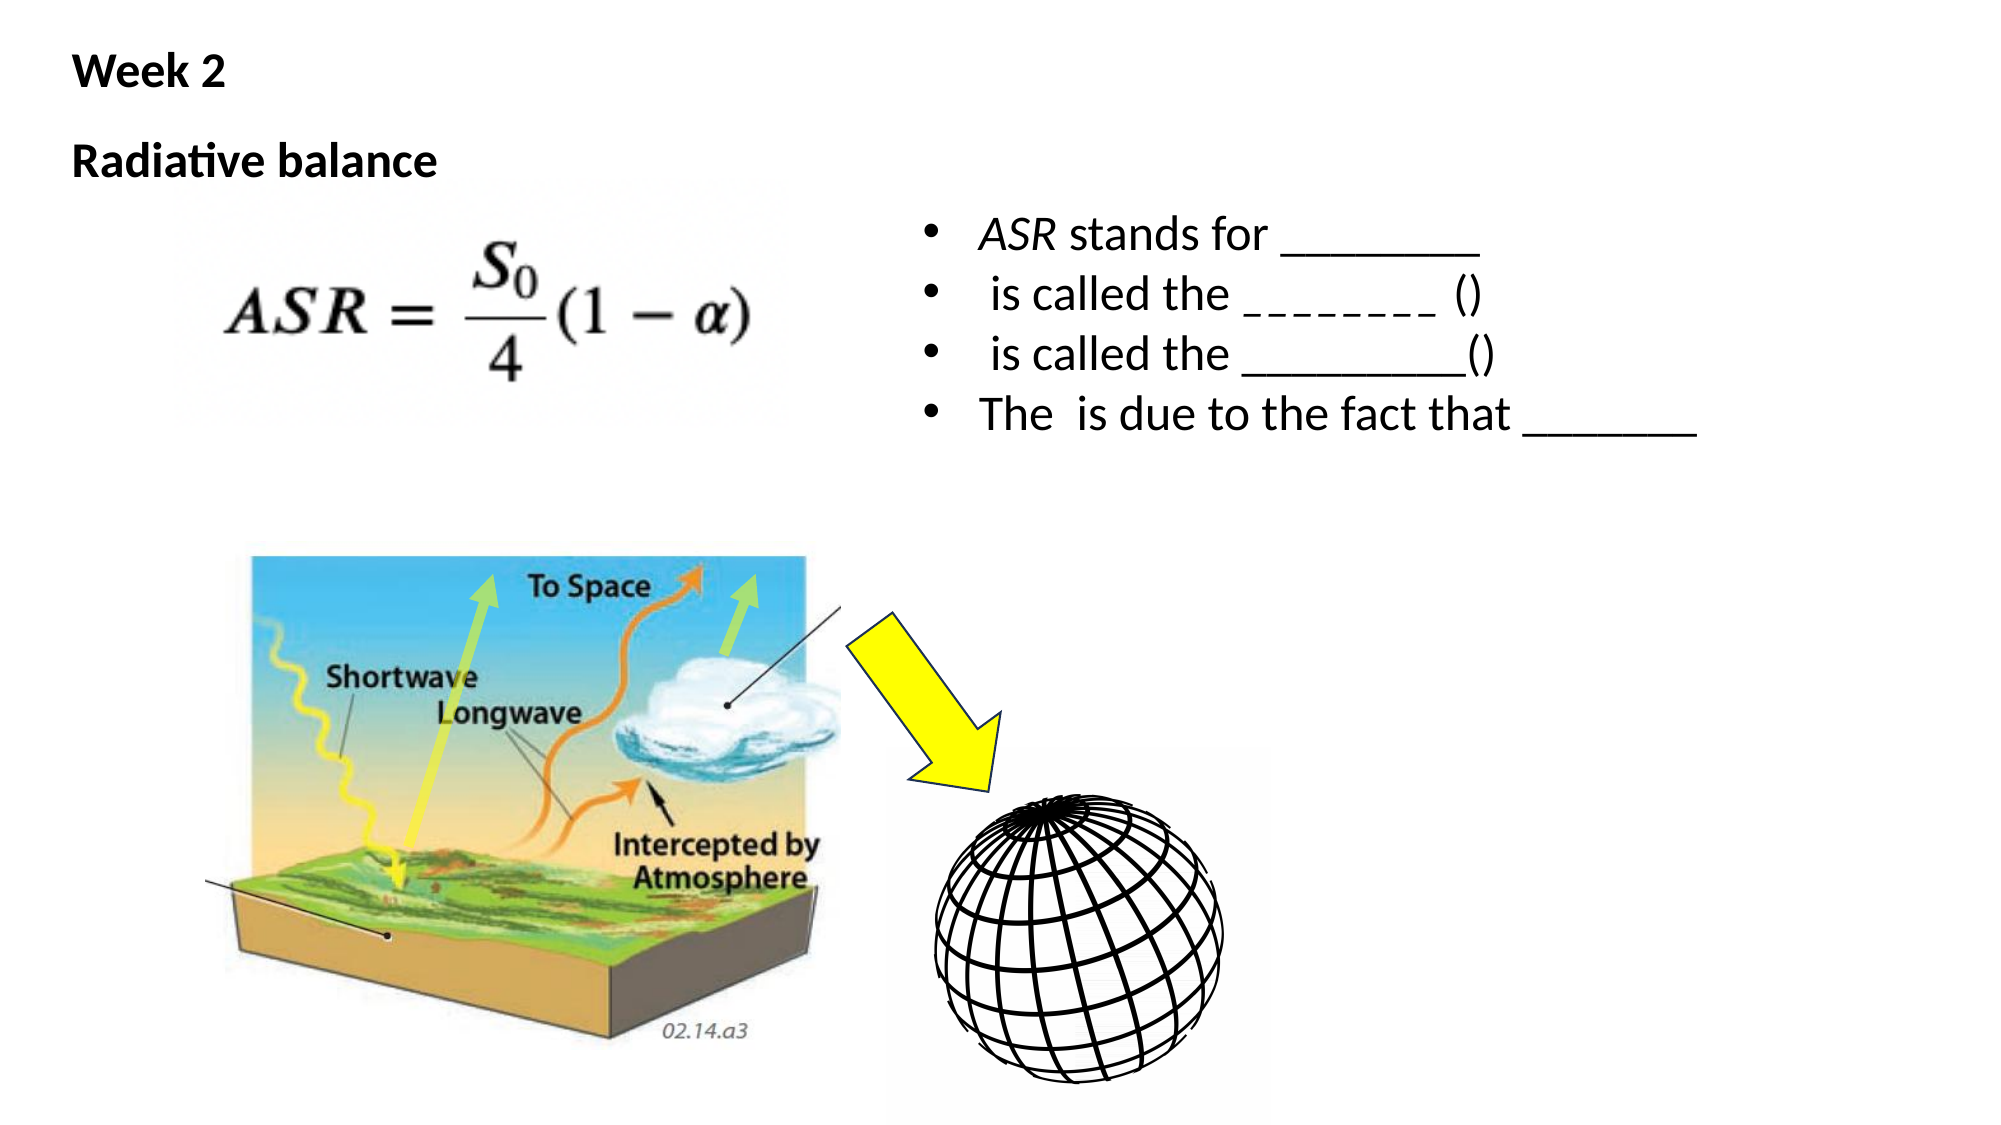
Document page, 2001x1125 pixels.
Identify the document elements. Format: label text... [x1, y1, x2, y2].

picture [172, 178, 789, 428]
text_box Radiative balance [56, 120, 1859, 195]
text_box Week 2 [56, 30, 905, 105]
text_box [871, 609, 1271, 1125]
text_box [205, 541, 841, 1050]
